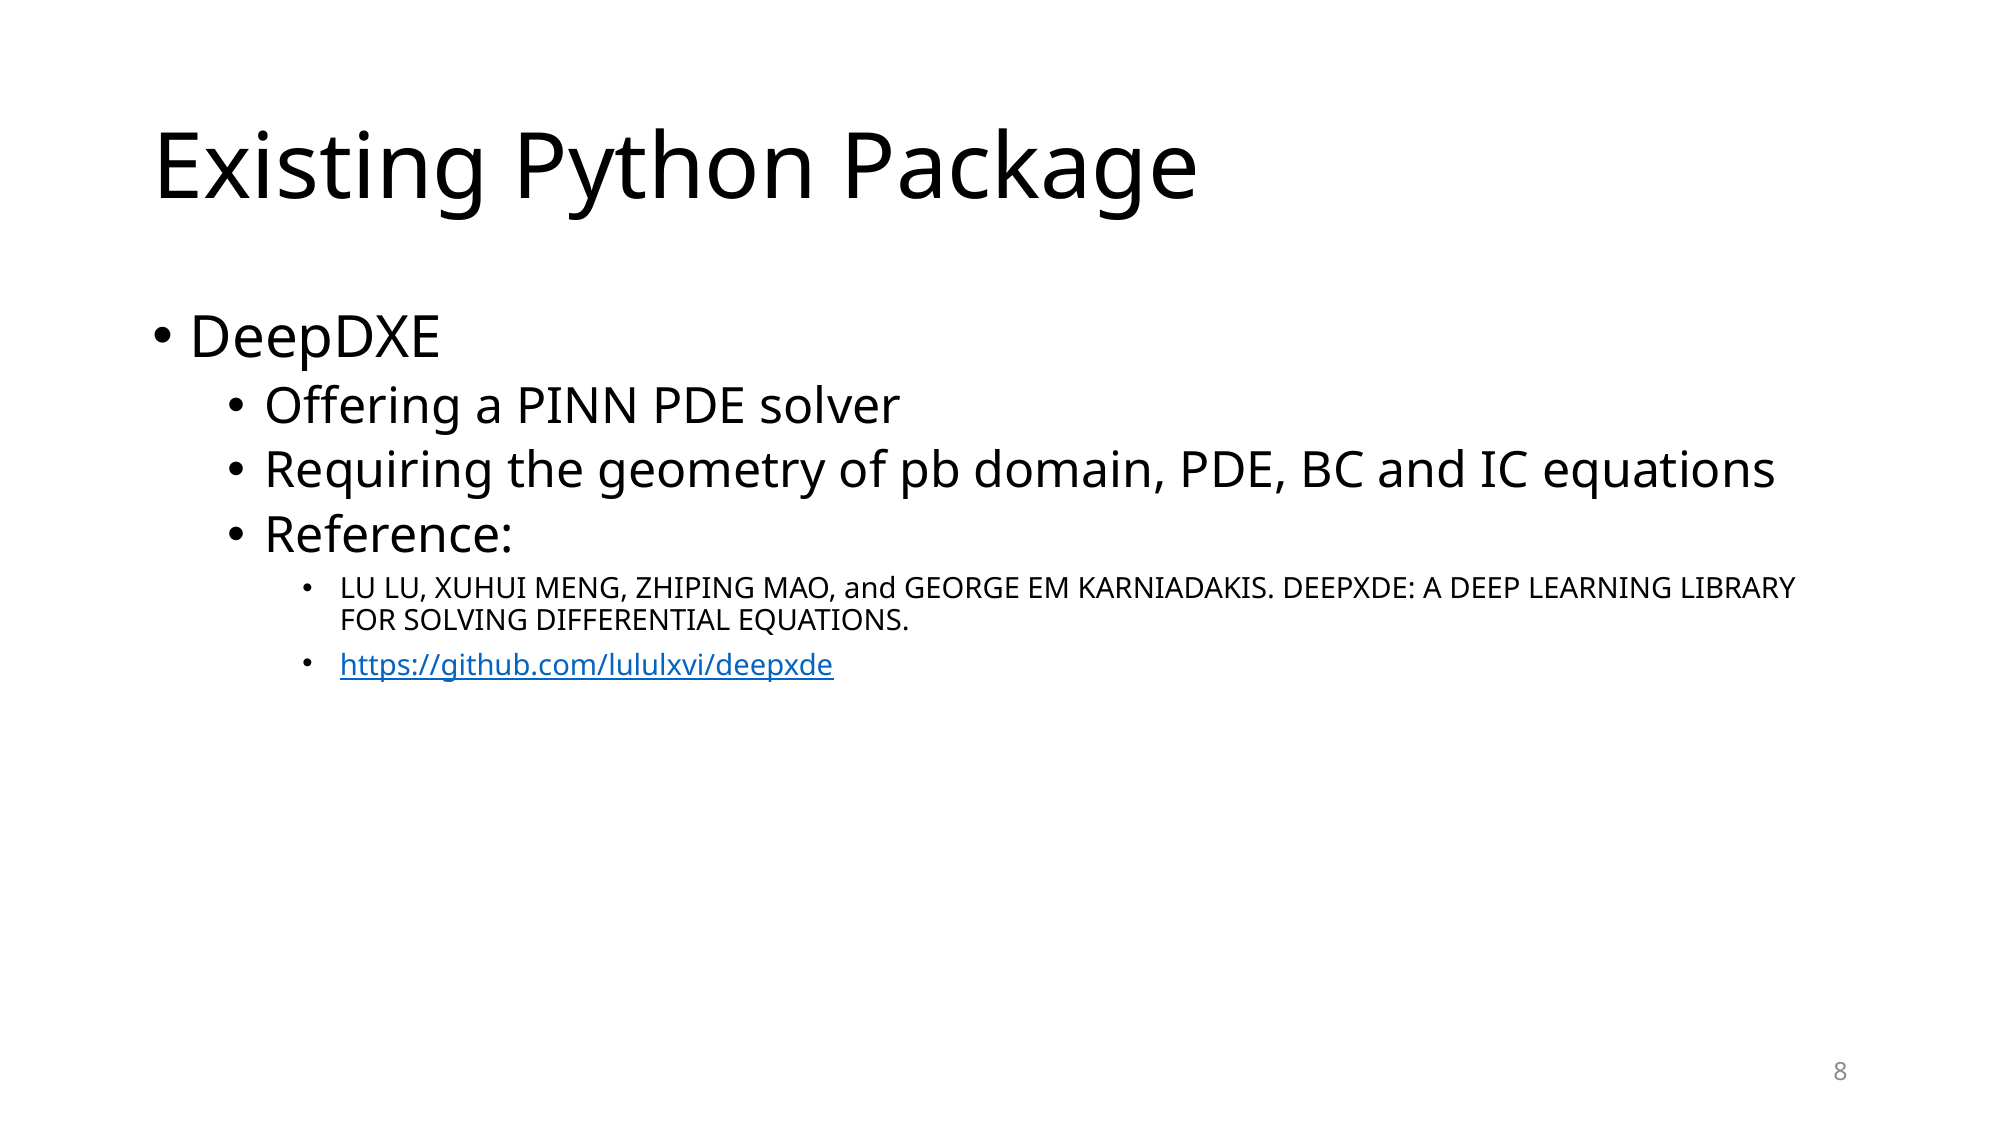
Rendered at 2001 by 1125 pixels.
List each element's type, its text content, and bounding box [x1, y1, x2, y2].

title Existing Python Package [137, 59, 1863, 278]
slide_number 8 [1412, 1042, 1863, 1103]
list DeepDXE Offering a PINN PDE solver Requiring the geometry of pb domain, PDE, BC and IC equations Reference: LU LU, XUHUI MENG, ZHIPING MAO, and GEORGE EM KARNIADAKIS. DEEPXDE: A DEEP LEARNING LIBRARY FOR SOLVING DIFFERENTIAL EQUATIONS. https://github.com/lululxvi/deepxde [137, 299, 1863, 1014]
